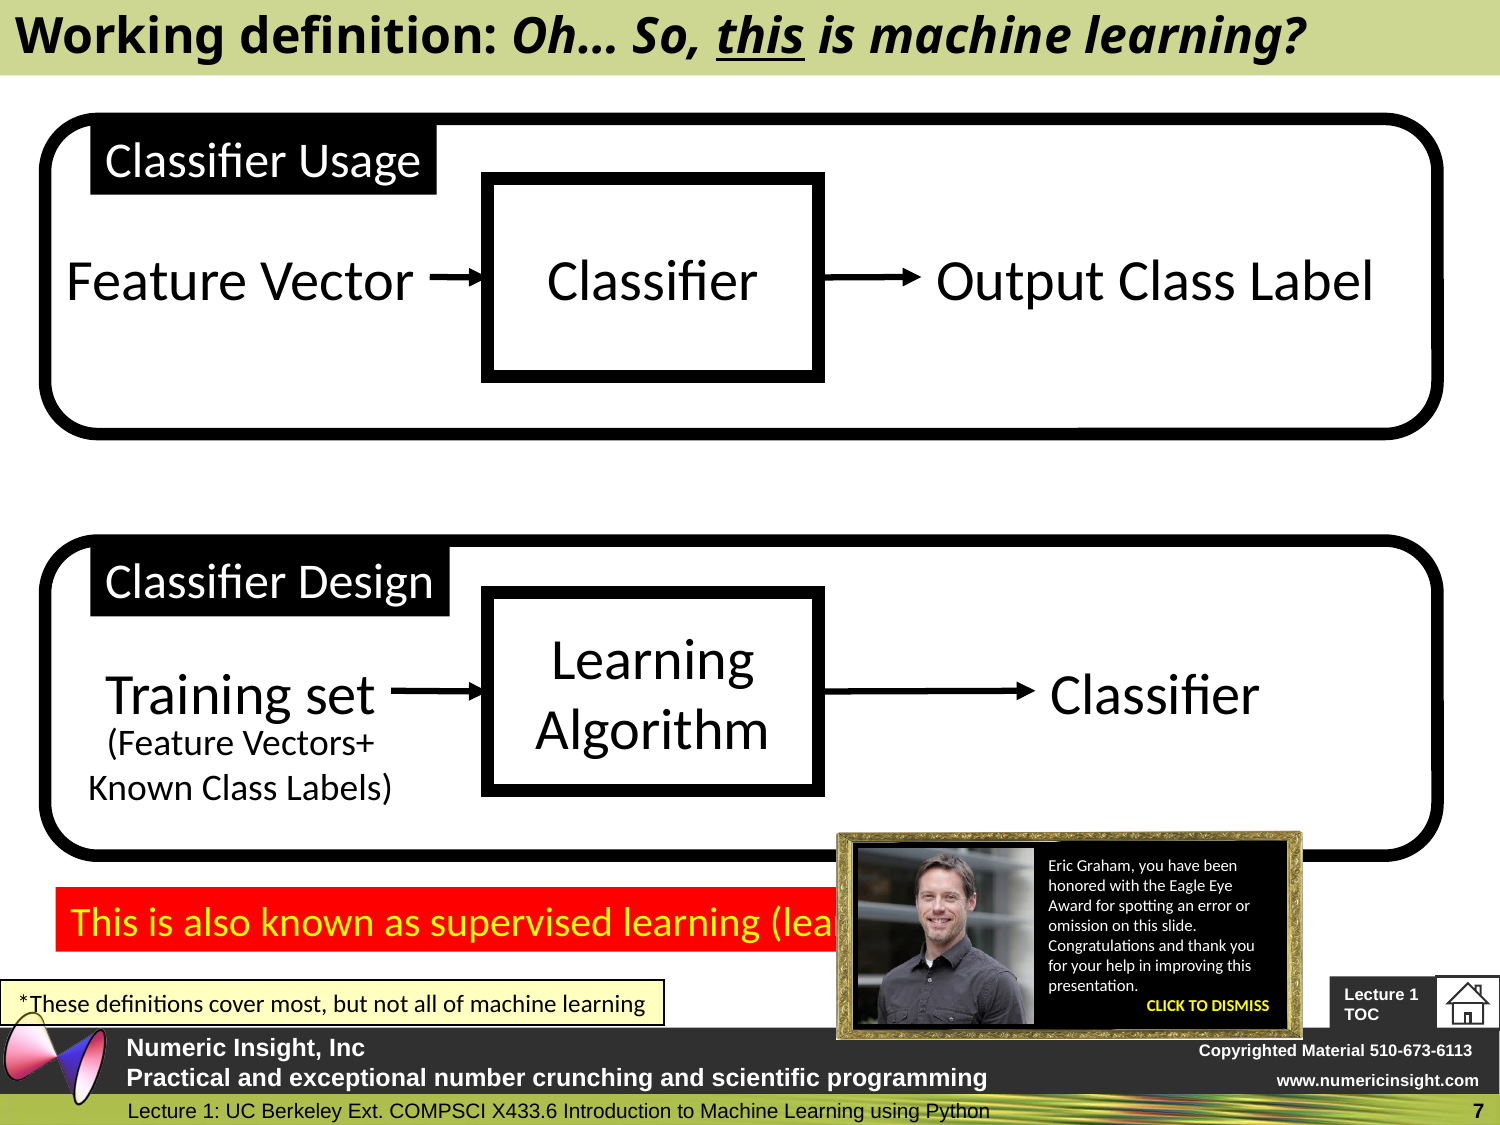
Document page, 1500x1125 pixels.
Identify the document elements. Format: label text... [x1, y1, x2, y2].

picture [0, 1026, 1500, 1125]
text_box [836, 830, 1303, 1040]
text_box *These definitions cover most, but not all of machine learning [0, 979, 665, 1026]
text_box [44, 539, 1439, 857]
title Working definition: Oh… So, this is machine learning? [0, 0, 1500, 76]
text_box (Feature Vectors+ Known Class Labels) [73, 710, 408, 816]
text_box Classifier Design [90, 541, 450, 617]
text_box Classifier Usage [90, 120, 437, 195]
text_box This is also known as supervised learning (learning from examples) [55, 887, 836, 952]
text_box [44, 117, 1439, 436]
